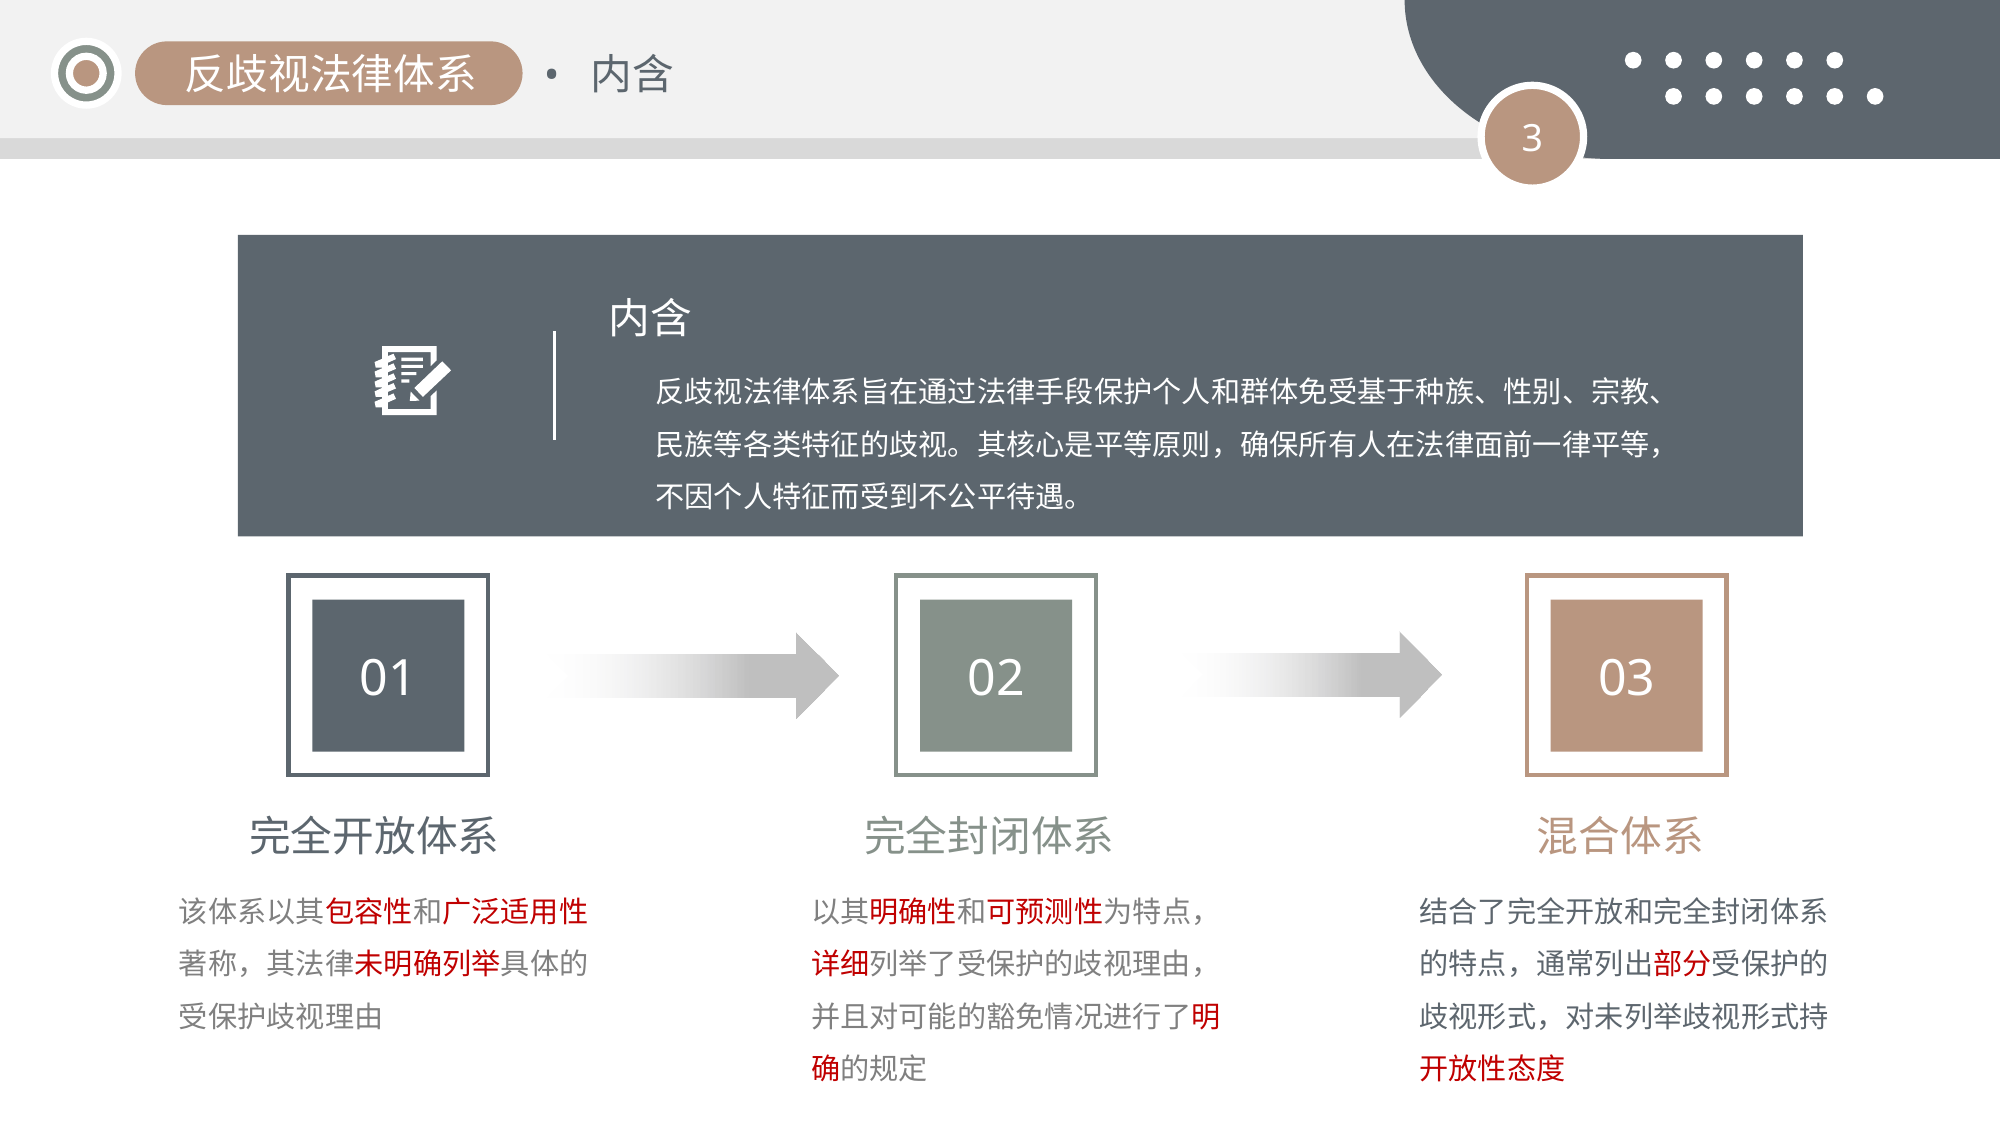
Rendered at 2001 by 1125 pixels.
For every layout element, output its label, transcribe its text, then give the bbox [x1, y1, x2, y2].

text_box [1178, 629, 1443, 720]
text_box [288, 575, 489, 776]
text_box [374, 346, 437, 416]
text_box 完全封闭体系 [829, 802, 1150, 868]
text_box [414, 361, 452, 397]
text_box [1526, 575, 1727, 776]
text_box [54, 41, 119, 106]
text_box 结合了完全开放和完全封闭体系的特点，通常列出部分受保护的歧视形式，对未列举歧视形式持开放性态度 [1404, 868, 1853, 1093]
text_box 内含 [528, 40, 1033, 106]
text_box 内含 [594, 274, 982, 349]
text_box 以其明确性和可预测性为特点，详细列举了受保护的歧视理由，并且对可能的豁免情况进行了明确的规定 [796, 868, 1245, 1093]
text_box [543, 630, 840, 721]
text_box 反歧视法律体系旨在通过法律手段保护个人和群体免受基于种族、性别、宗教、民族等各类特征的歧视。其核心是平等原则，确保所有人在法律面前一律平等，不因个人特征而受到不公平待遇。 [640, 348, 1706, 521]
text_box [0, 0, 1404, 139]
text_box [1404, 0, 2000, 159]
text_box [237, 234, 1803, 537]
text_box 混合体系 [1460, 802, 1781, 868]
text_box 完全开放体系 [214, 802, 535, 868]
text_box [507, 44, 524, 102]
text_box 该体系以其包容性和广泛适用性著称，其法律未明确列举具体的受保护歧视理由 [164, 868, 613, 1041]
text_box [1481, 85, 1584, 189]
text_box 反歧视法律体系 [155, 40, 507, 106]
text_box [134, 42, 155, 104]
text_box [896, 575, 1096, 776]
text_box [0, 139, 1481, 160]
